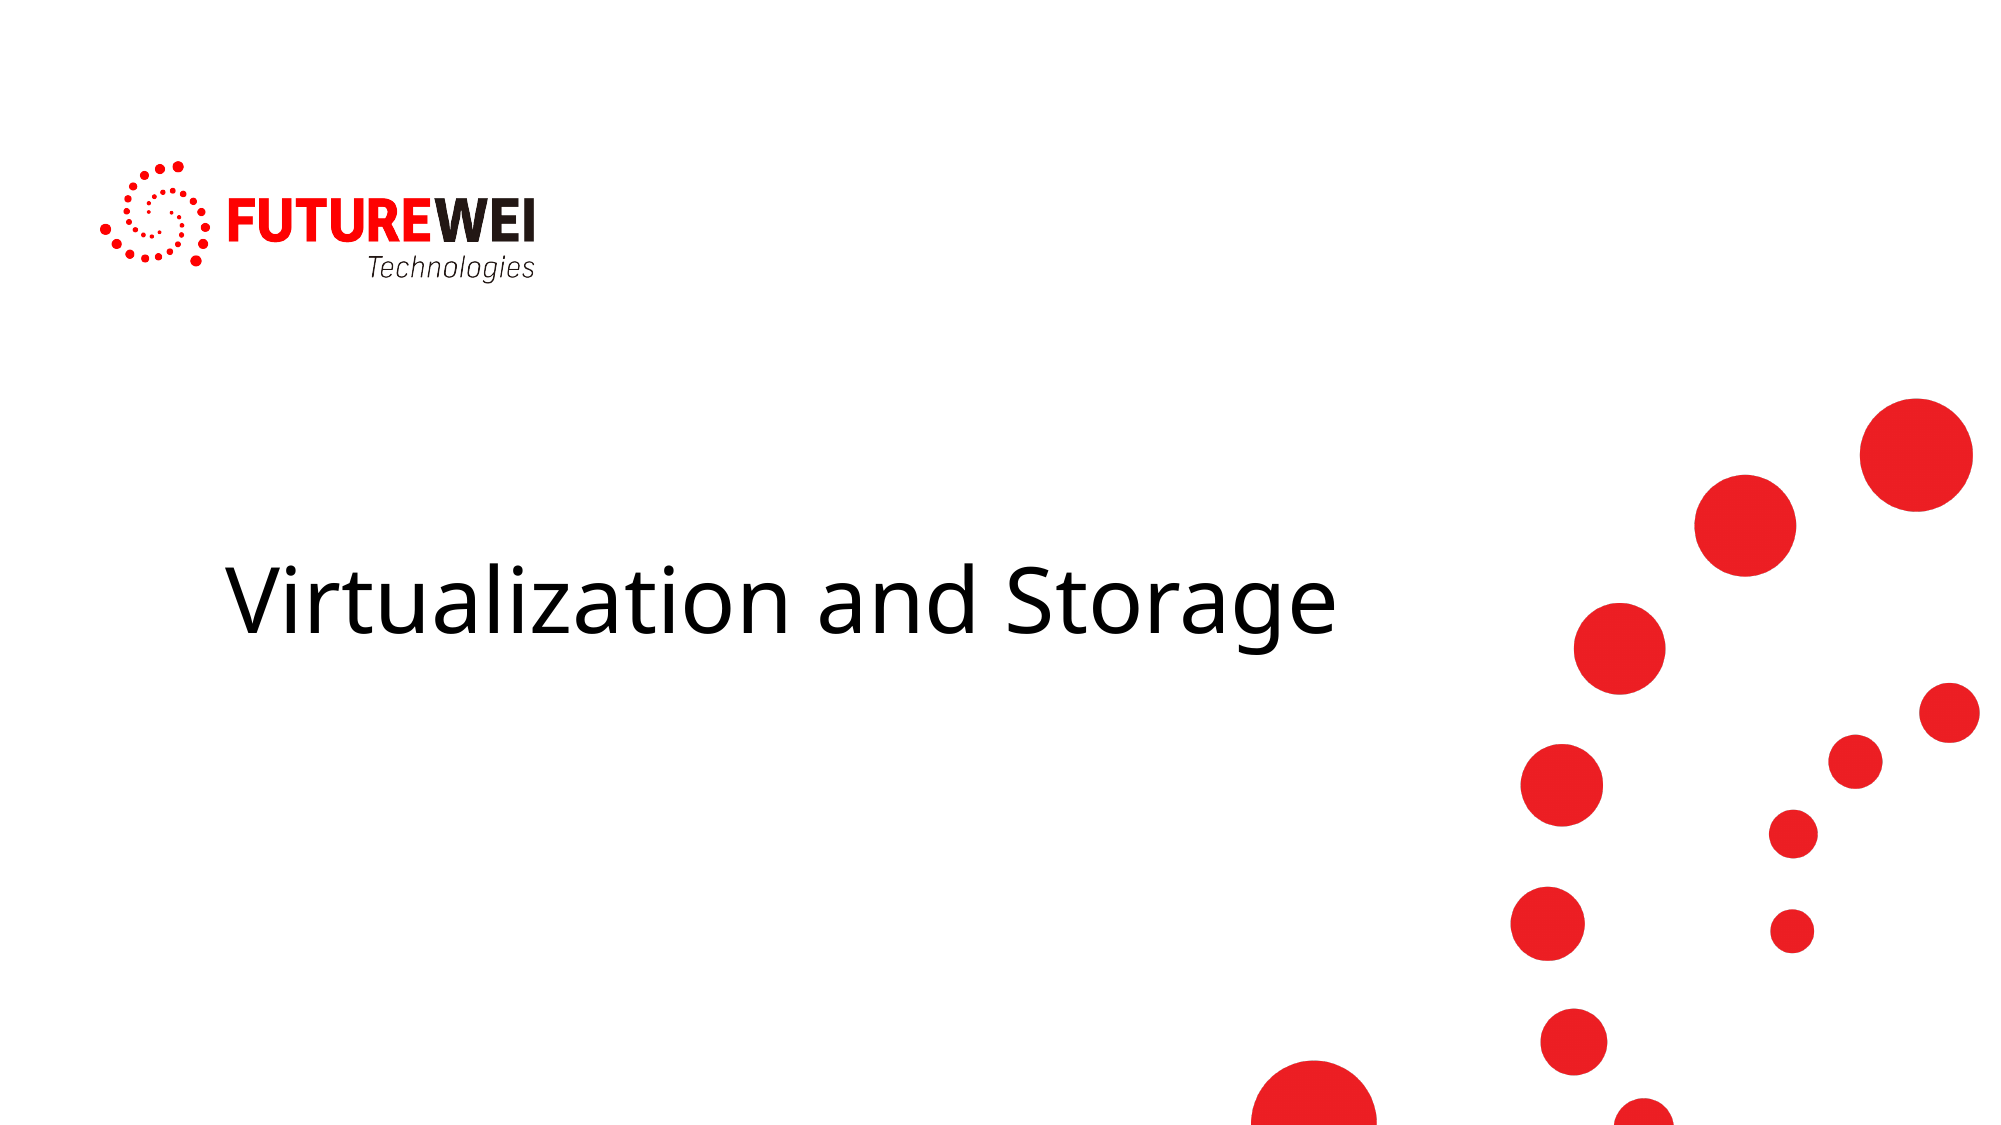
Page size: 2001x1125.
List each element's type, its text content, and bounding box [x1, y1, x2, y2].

picture [56, 117, 577, 311]
picture [1223, 351, 2000, 1125]
title Virtualization and Storage [210, 463, 1430, 662]
